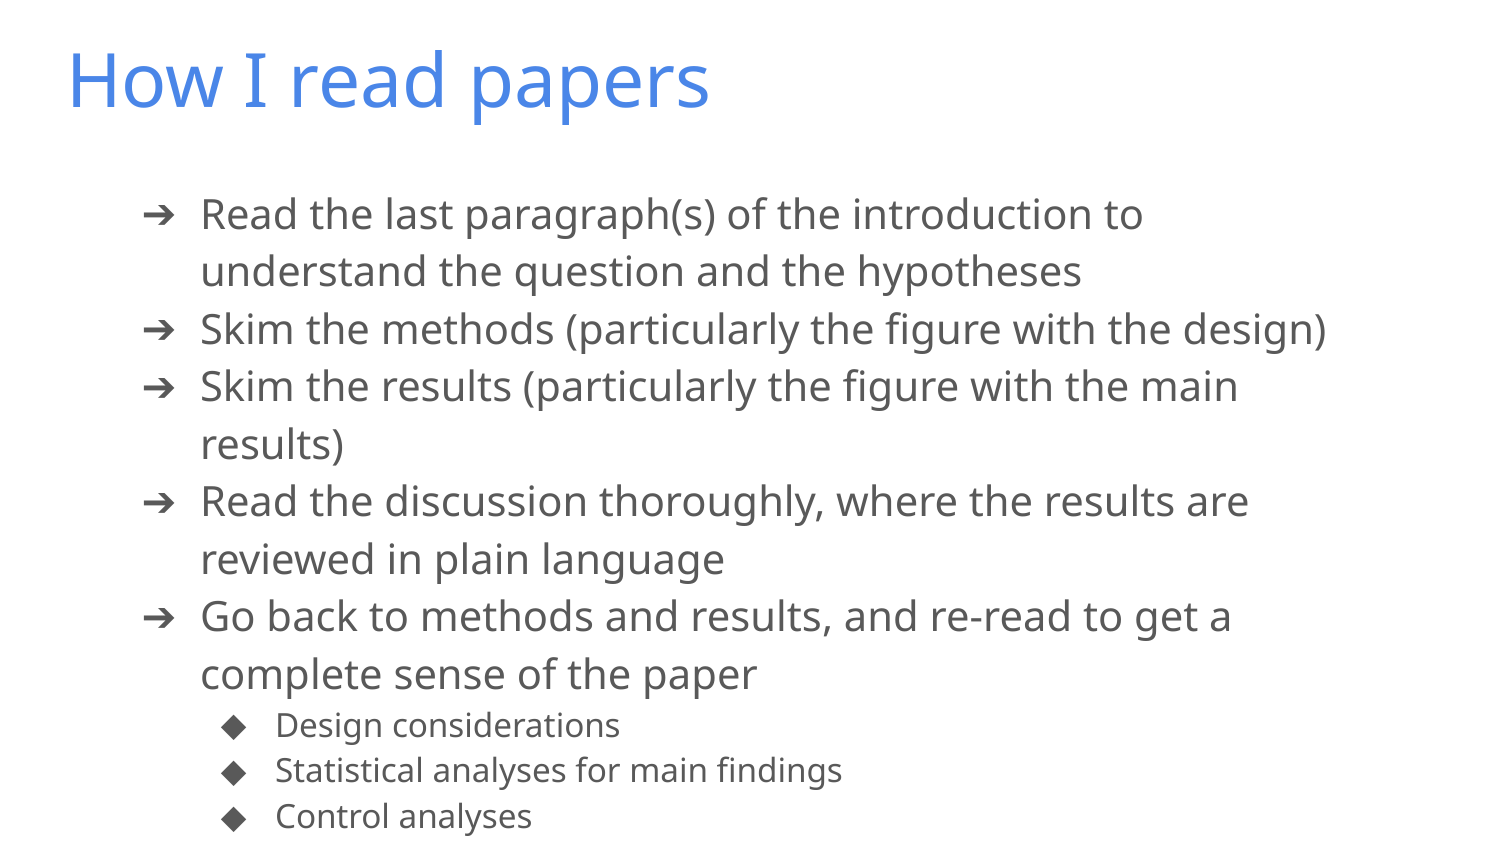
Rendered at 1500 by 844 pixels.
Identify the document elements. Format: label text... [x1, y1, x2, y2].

title How I read papers [51, 17, 1449, 112]
list Read the last paragraph(s) of the introduction to understand the question and the hypotheses Skim the methods (particularly the figure with the design) Skim the results (particularly the figure with the main results) Read the discussion thoroughly, where the results are reviewed in plain language Go back to methods and results, and re-read to get a complete sense of the paper Design considerations Statistical analyses for main findings Control analyses [110, 165, 1390, 798]
